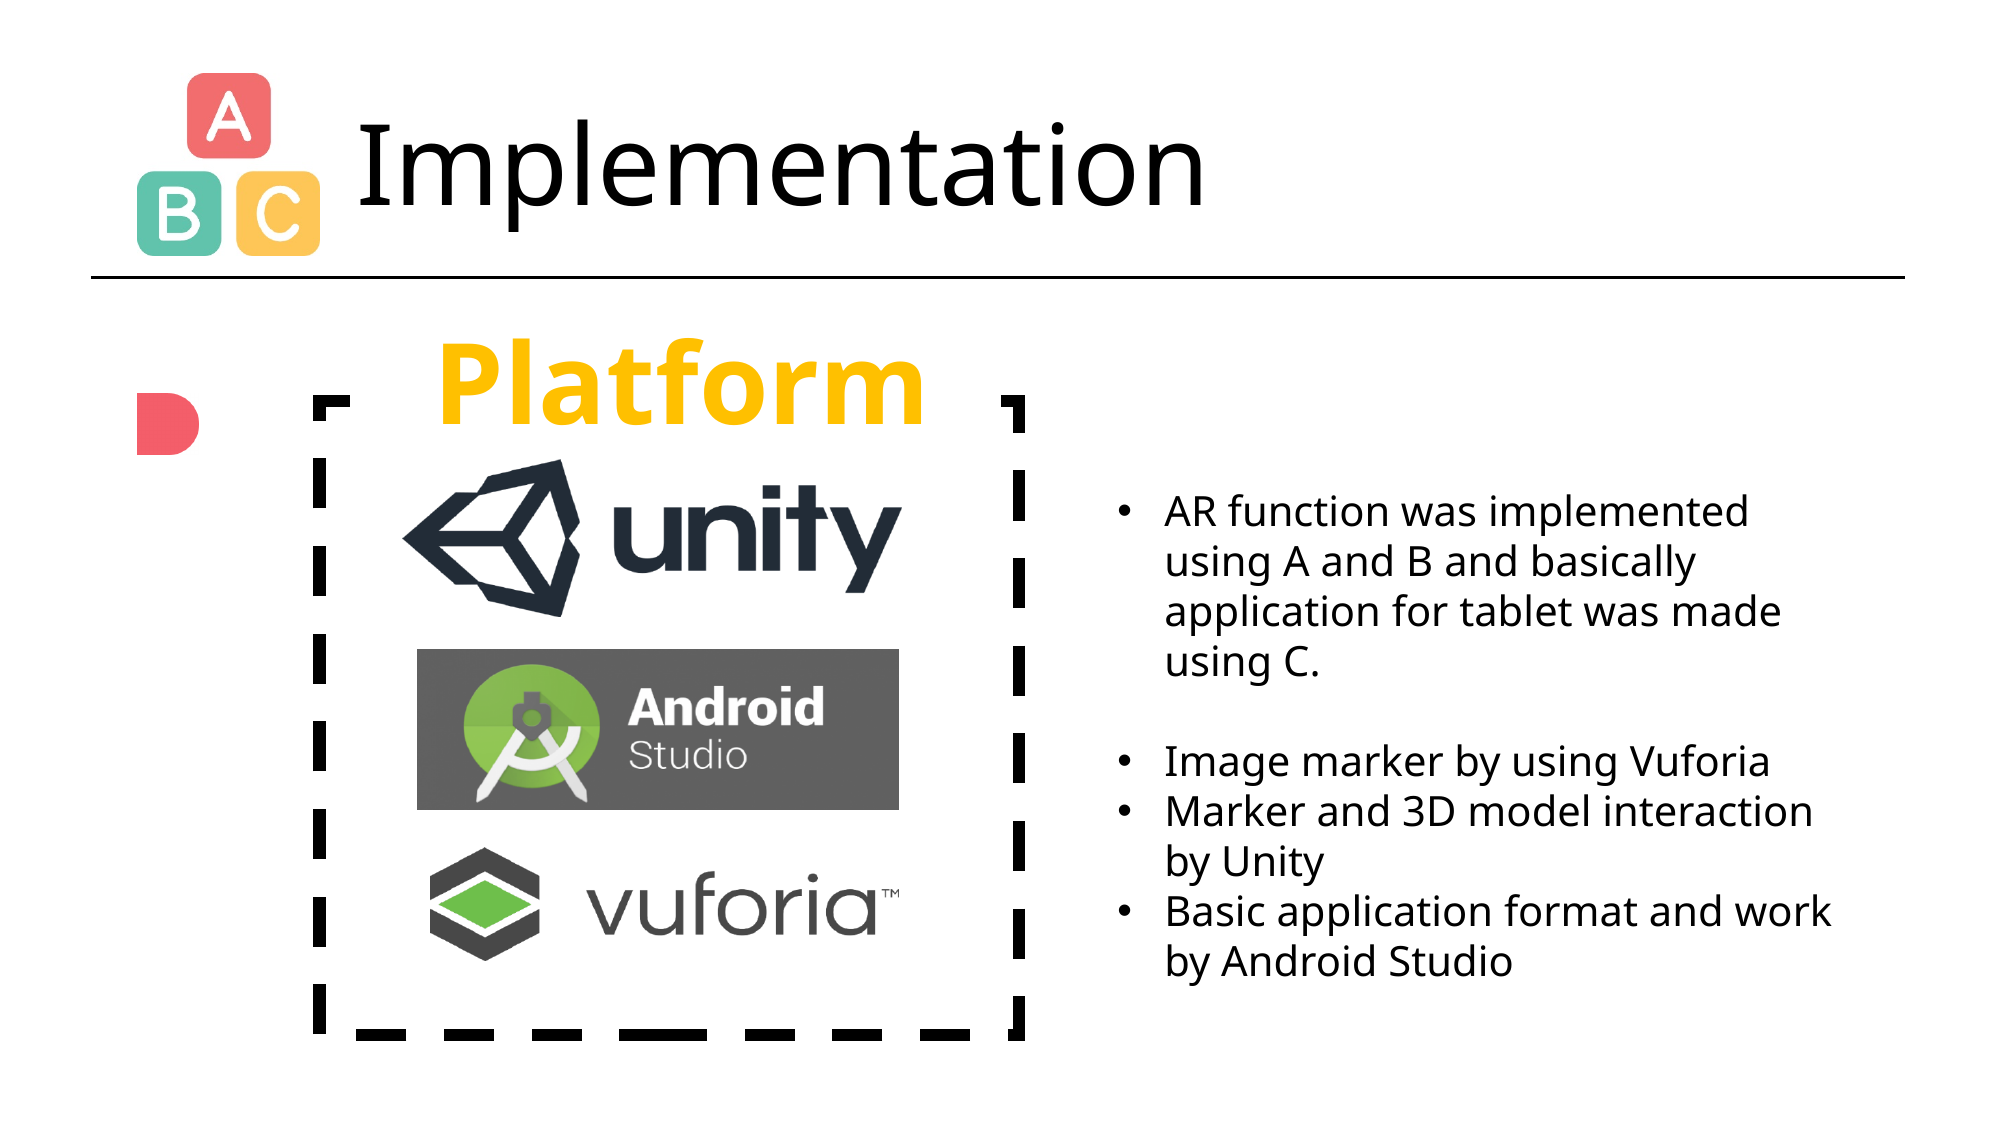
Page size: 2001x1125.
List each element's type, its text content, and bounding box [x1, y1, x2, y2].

list [137, 299, 1863, 1014]
title [137, 56, 1863, 275]
picture [137, 73, 320, 256]
text_box AR function was implemented using A and B and basically application for tablet was made using C. Image marker by using Vuforia Marker and 3D model interaction by Unity Basic application format and work by Android Studio [1102, 477, 1876, 1043]
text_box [319, 334, 1020, 1035]
picture [137, 393, 199, 455]
text_box Implementation [136, 60, 1862, 277]
